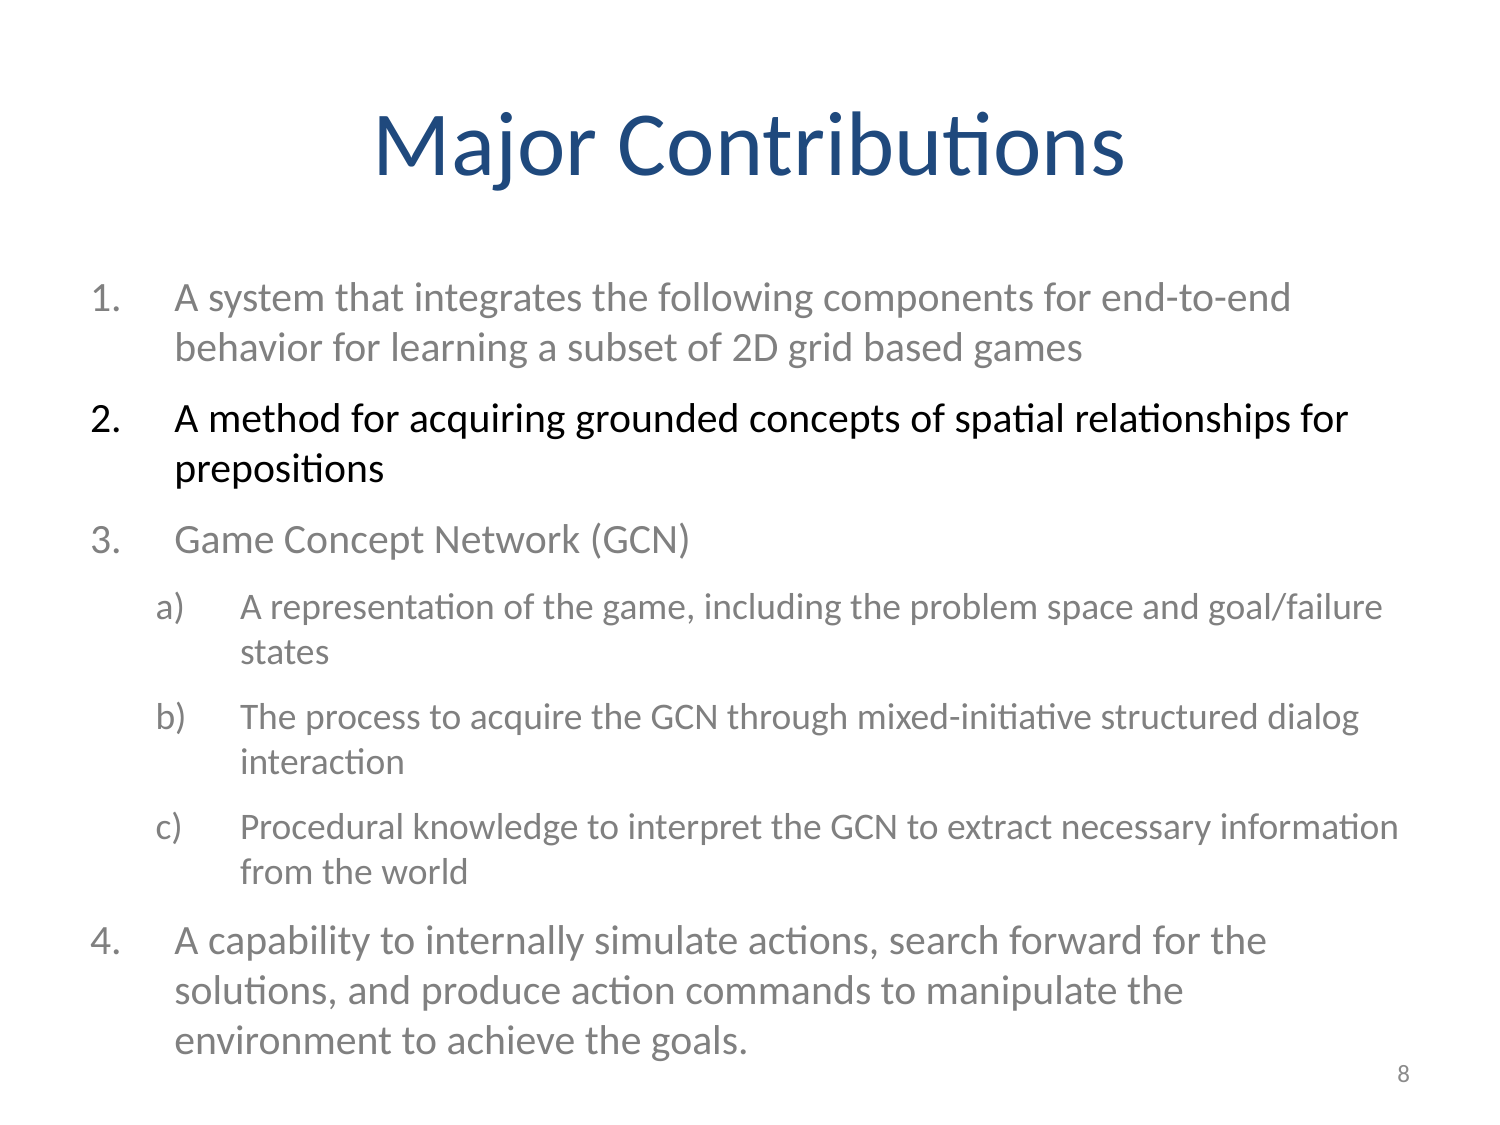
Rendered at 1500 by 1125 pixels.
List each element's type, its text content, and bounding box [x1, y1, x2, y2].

title Major Contributions [75, 45, 1425, 233]
slide_number 8 [1074, 1042, 1425, 1103]
list A system that integrates the following components for end-to-end behavior for learning a subset of 2D grid based games A method for acquiring grounded concepts of spatial relationships for prepositions Game Concept Network (GCN) A representation of the game, including the problem space and goal/failure states The process to acquire the GCN through mixed-initiative structured dialog interaction Procedural knowledge to interpret the GCN to extract necessary information from the world A capability to internally simulate actions, search forward for the solutions, and produce action commands to manipulate the environment to achieve the goals. [75, 262, 1425, 1088]
